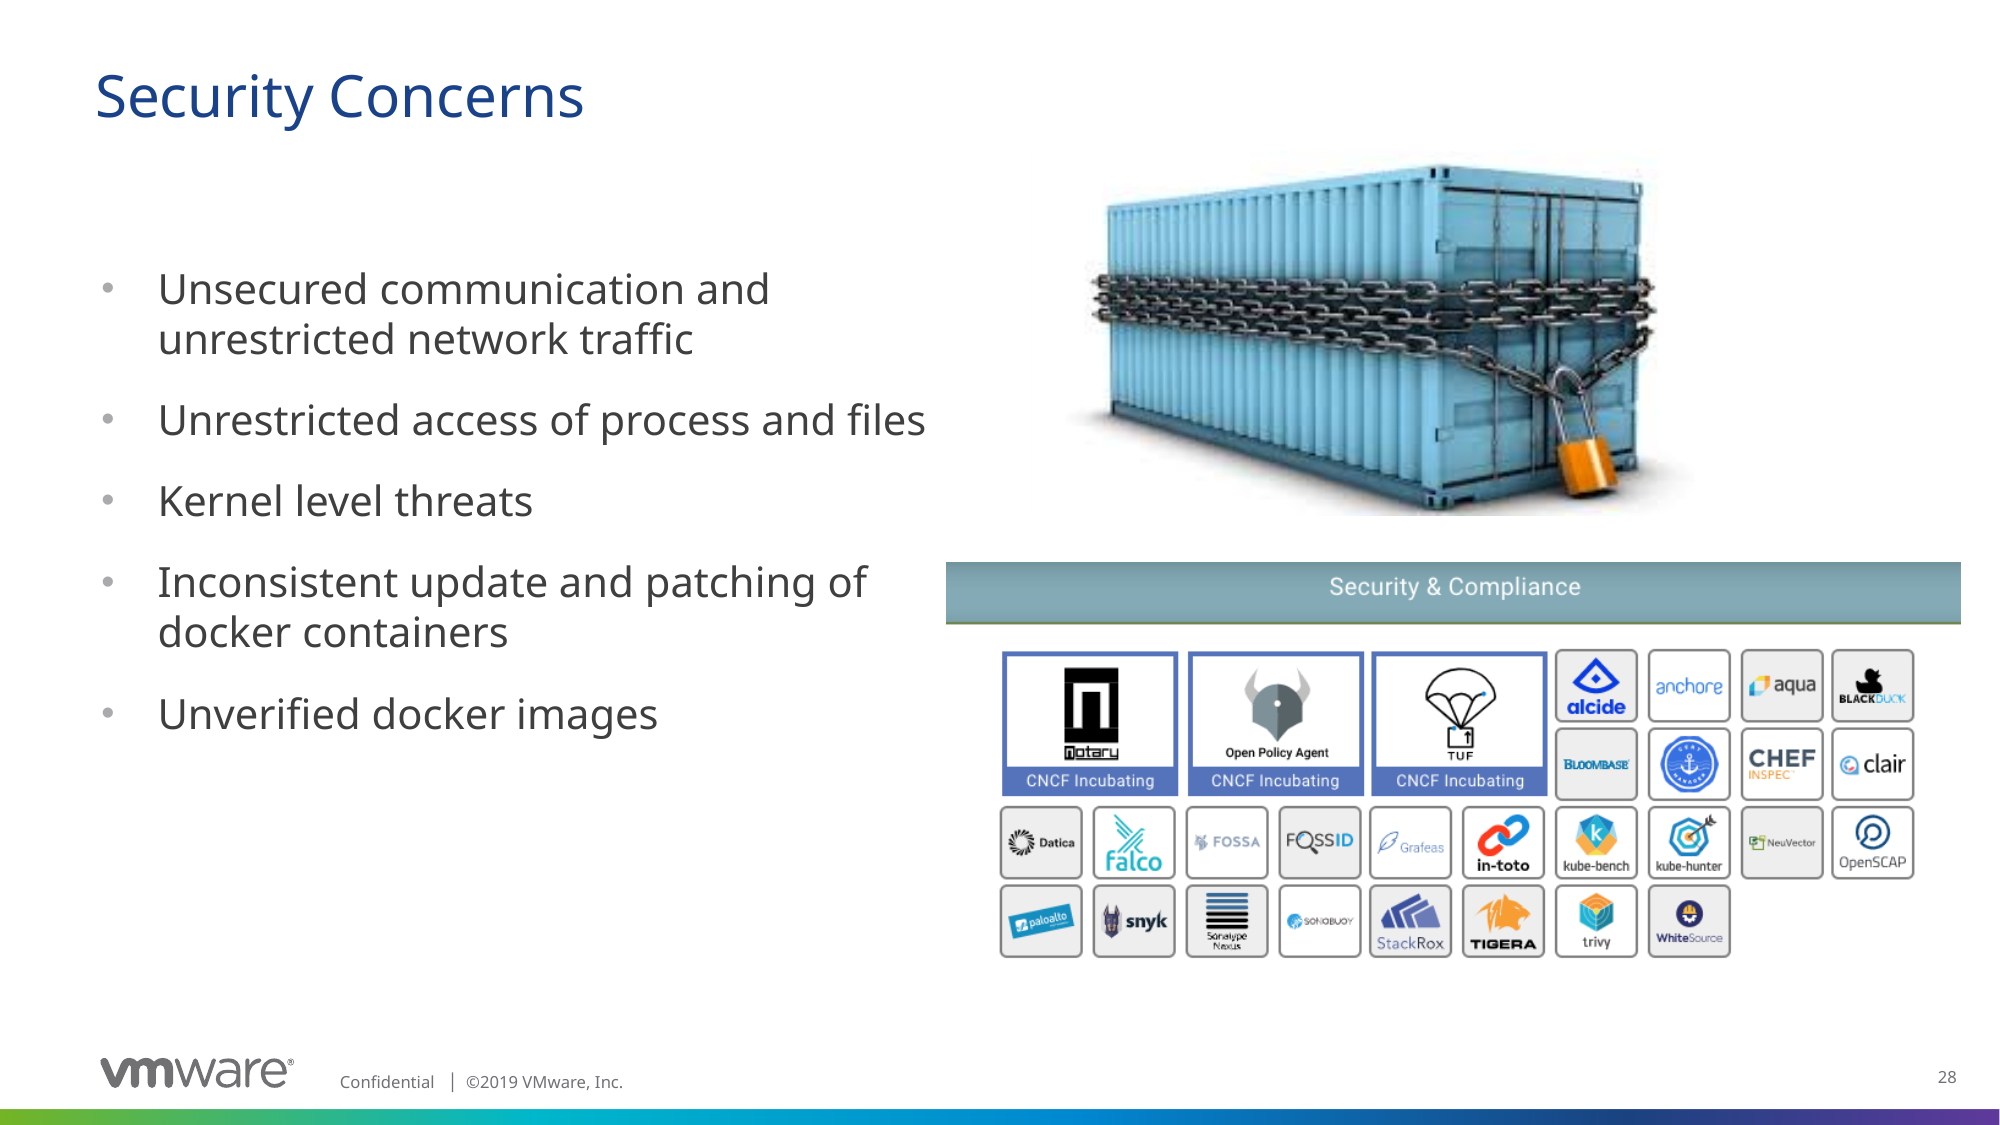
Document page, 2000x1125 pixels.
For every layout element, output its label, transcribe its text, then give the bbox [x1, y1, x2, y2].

picture [0, 1109, 719, 1125]
list Unsecured communication and unrestricted network traffic Unrestricted access of process and files Kernel level threats Inconsistent update and patching of docker containers Unverified docker images [101, 262, 1000, 1013]
picture [1075, 1109, 2000, 1125]
picture [946, 562, 1961, 974]
title Security Concerns [95, 67, 1900, 131]
picture [1030, 151, 1764, 516]
